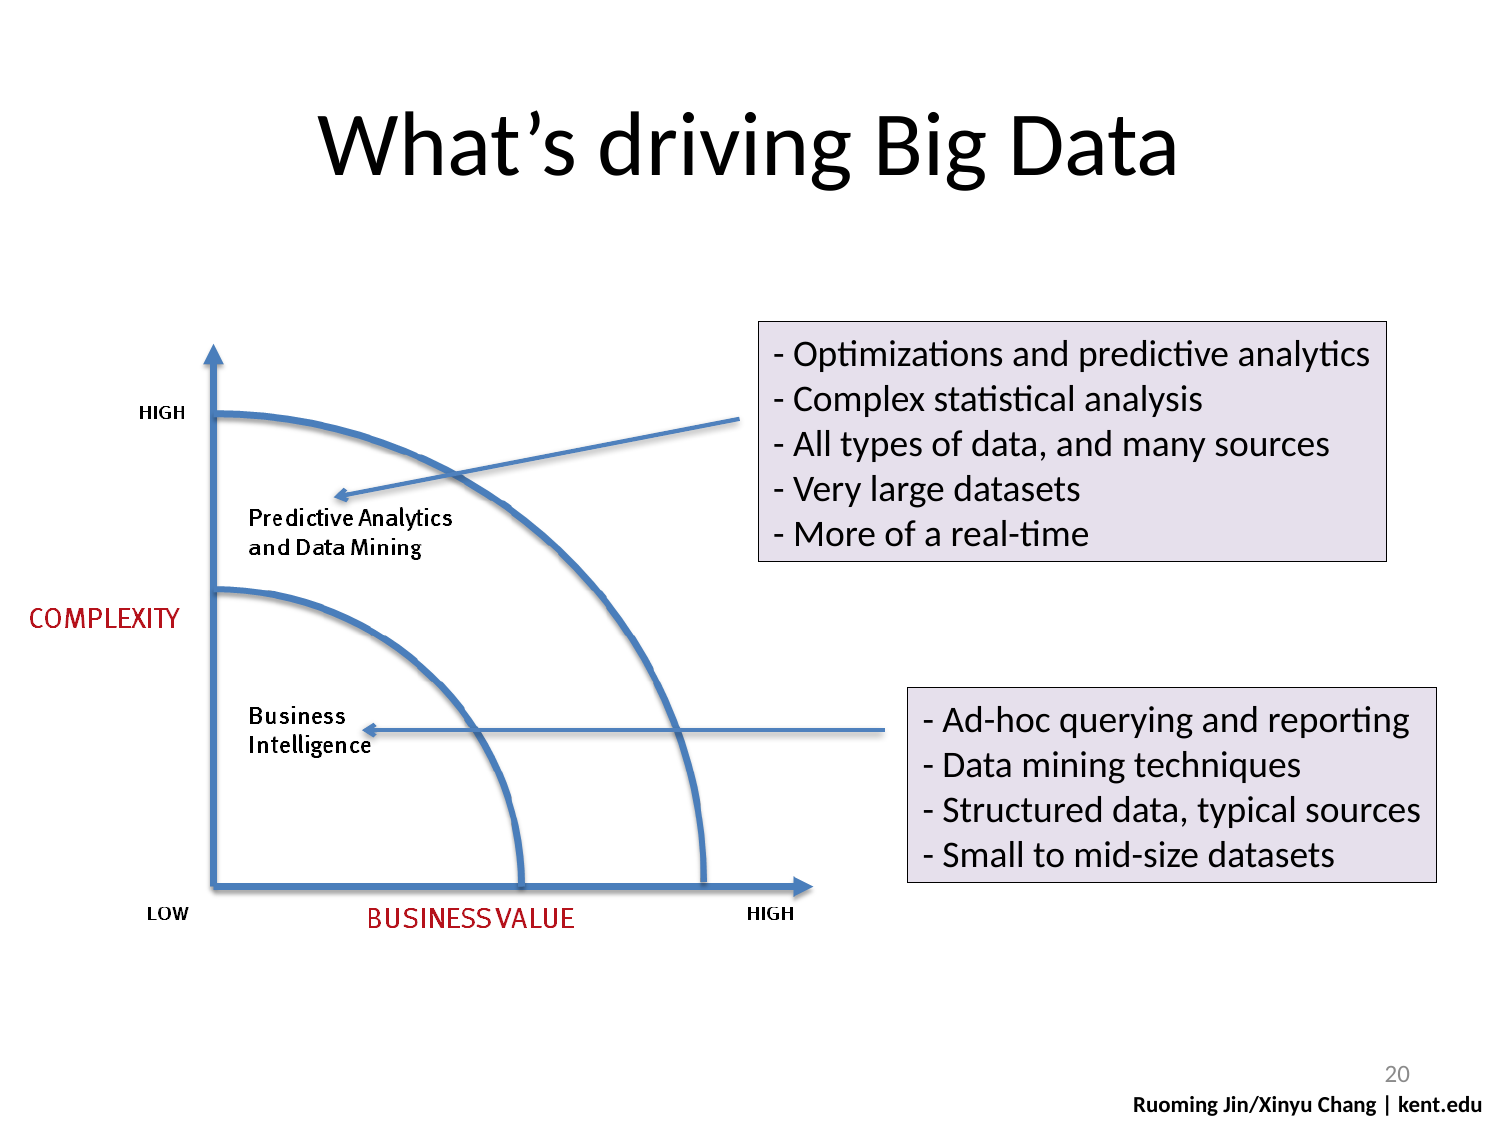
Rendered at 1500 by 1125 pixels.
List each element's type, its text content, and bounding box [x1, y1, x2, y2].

title What’s driving Big Data [75, 45, 1425, 233]
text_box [361, 687, 1461, 885]
slide_number 20 [1074, 1042, 1425, 1103]
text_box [333, 321, 1406, 565]
picture [0, 318, 842, 954]
